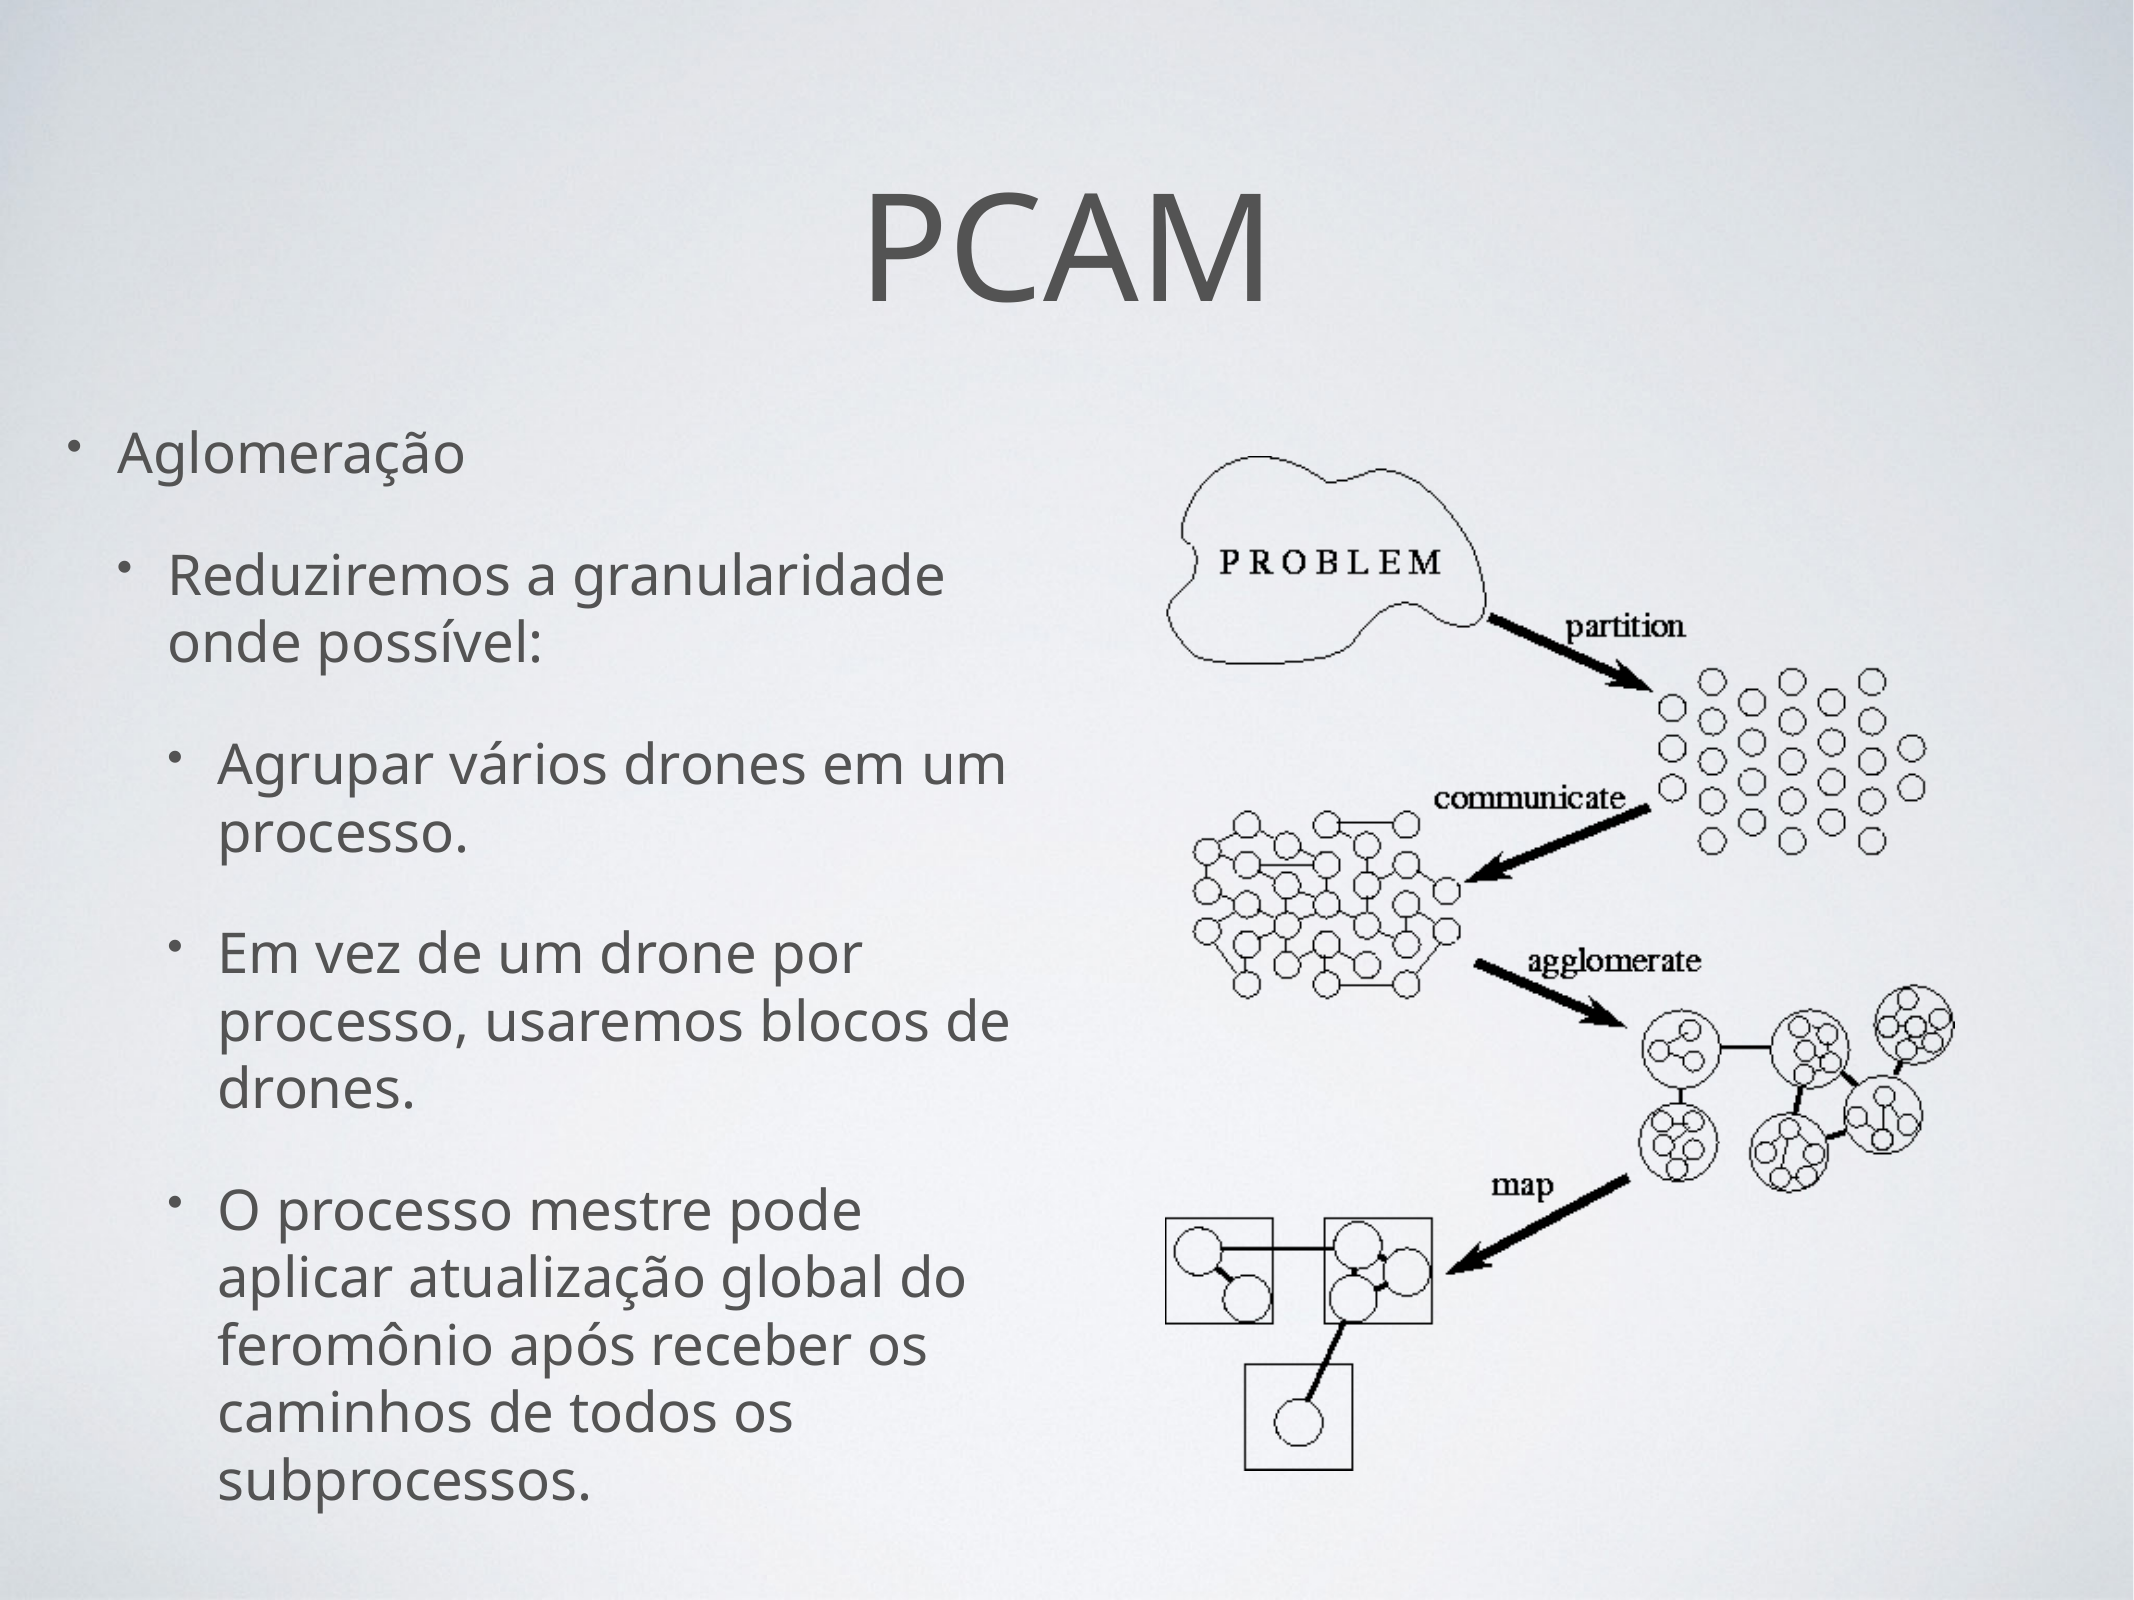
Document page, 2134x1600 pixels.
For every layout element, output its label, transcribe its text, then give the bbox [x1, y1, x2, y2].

picture [0, 0, 2134, 1600]
list Aglomeração Reduziremos a granularidade onde possível: Agrupar vários drones em um processo. Em vez de um drone por processo, usaremos blocos de drones. O processo mestre pode aplicar atualização global do feromônio após receber os caminhos de todos os subprocessos. [57, 447, 1026, 1482]
title PCAM [57, 41, 2076, 443]
